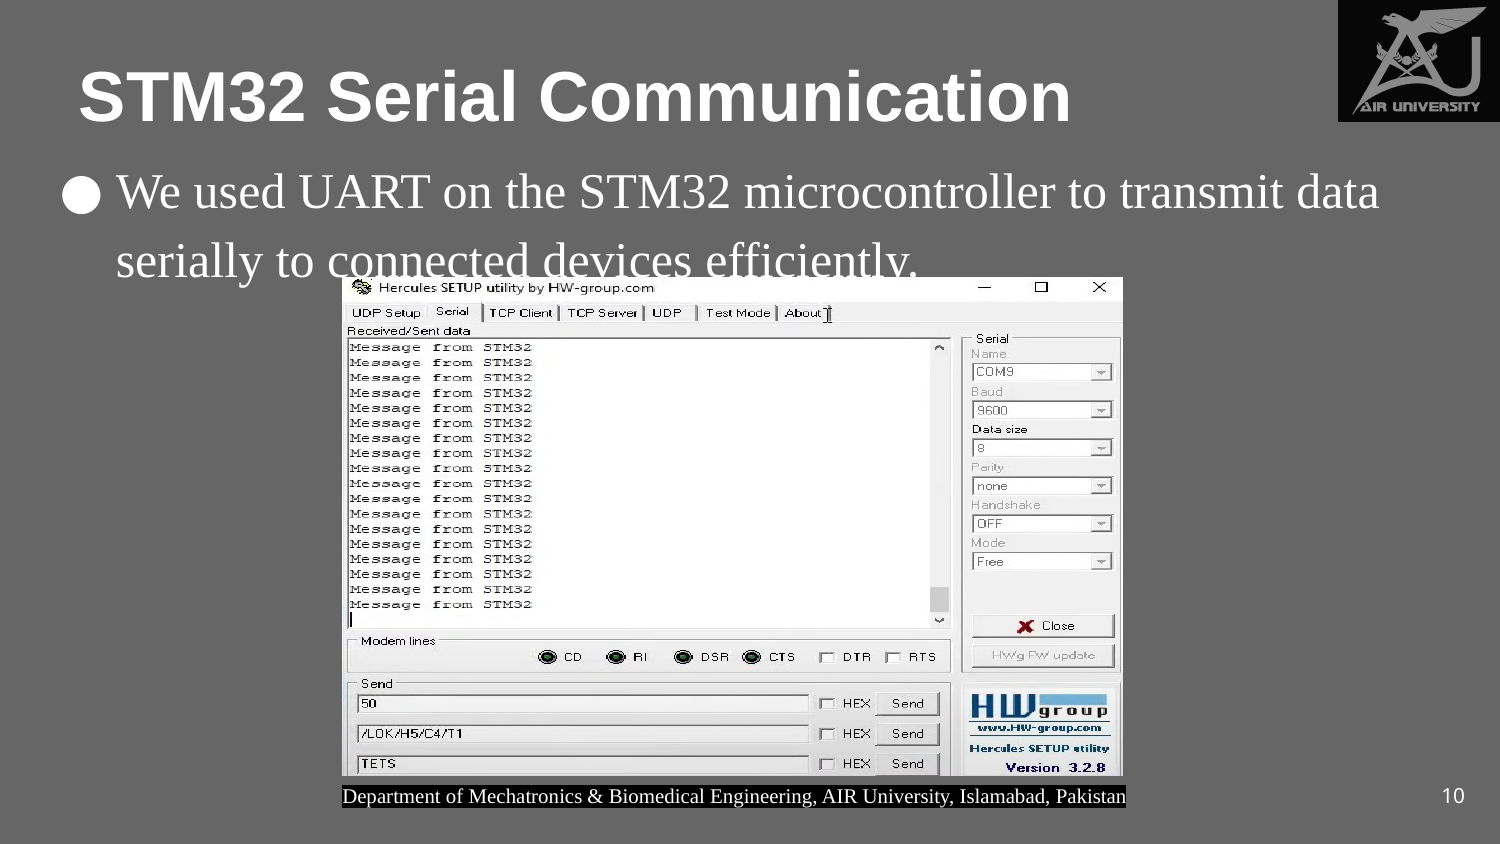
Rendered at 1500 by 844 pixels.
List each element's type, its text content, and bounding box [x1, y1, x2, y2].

picture [1338, 0, 1500, 122]
slide_number 10 [1389, 764, 1480, 830]
picture [342, 277, 1123, 776]
title STM32 Serial Communication [63, 38, 1437, 151]
list We used UART on the STM32 microcontroller to transmit data serially to connected devices efficiently. [25, 134, 1399, 640]
